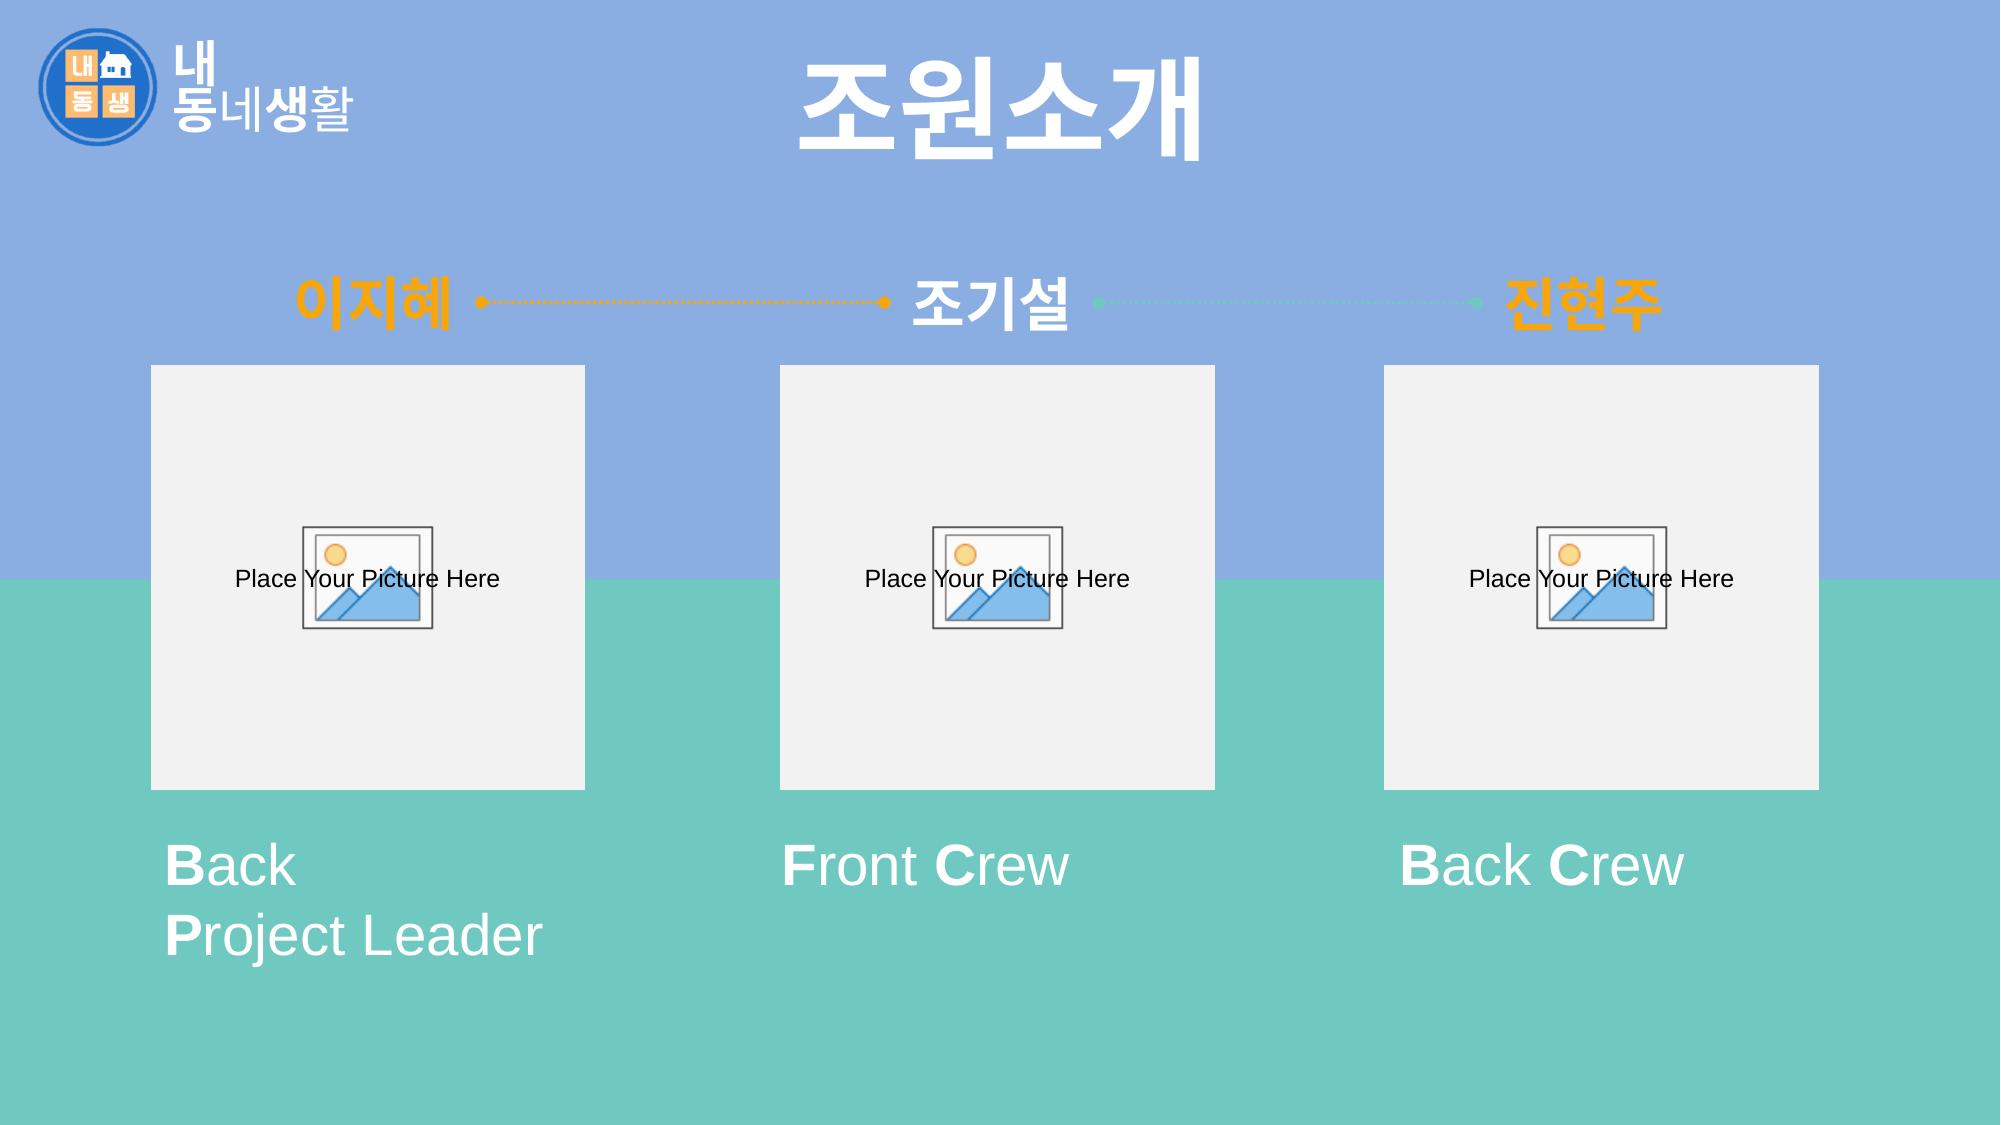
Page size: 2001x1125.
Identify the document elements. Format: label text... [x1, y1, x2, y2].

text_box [20, 10, 491, 164]
text_box 이지혜 [267, 267, 482, 338]
text_box Back Crew [1399, 827, 1797, 898]
picture [780, 365, 1216, 791]
picture [150, 365, 586, 791]
picture [1384, 365, 1820, 791]
text_box Front Crew [781, 827, 1180, 898]
text_box 진현주 [1476, 267, 1691, 338]
text_box Back Project Leader [164, 827, 562, 968]
text_box 조기설 [884, 267, 1099, 338]
list 조원소개 [53, 46, 1952, 184]
